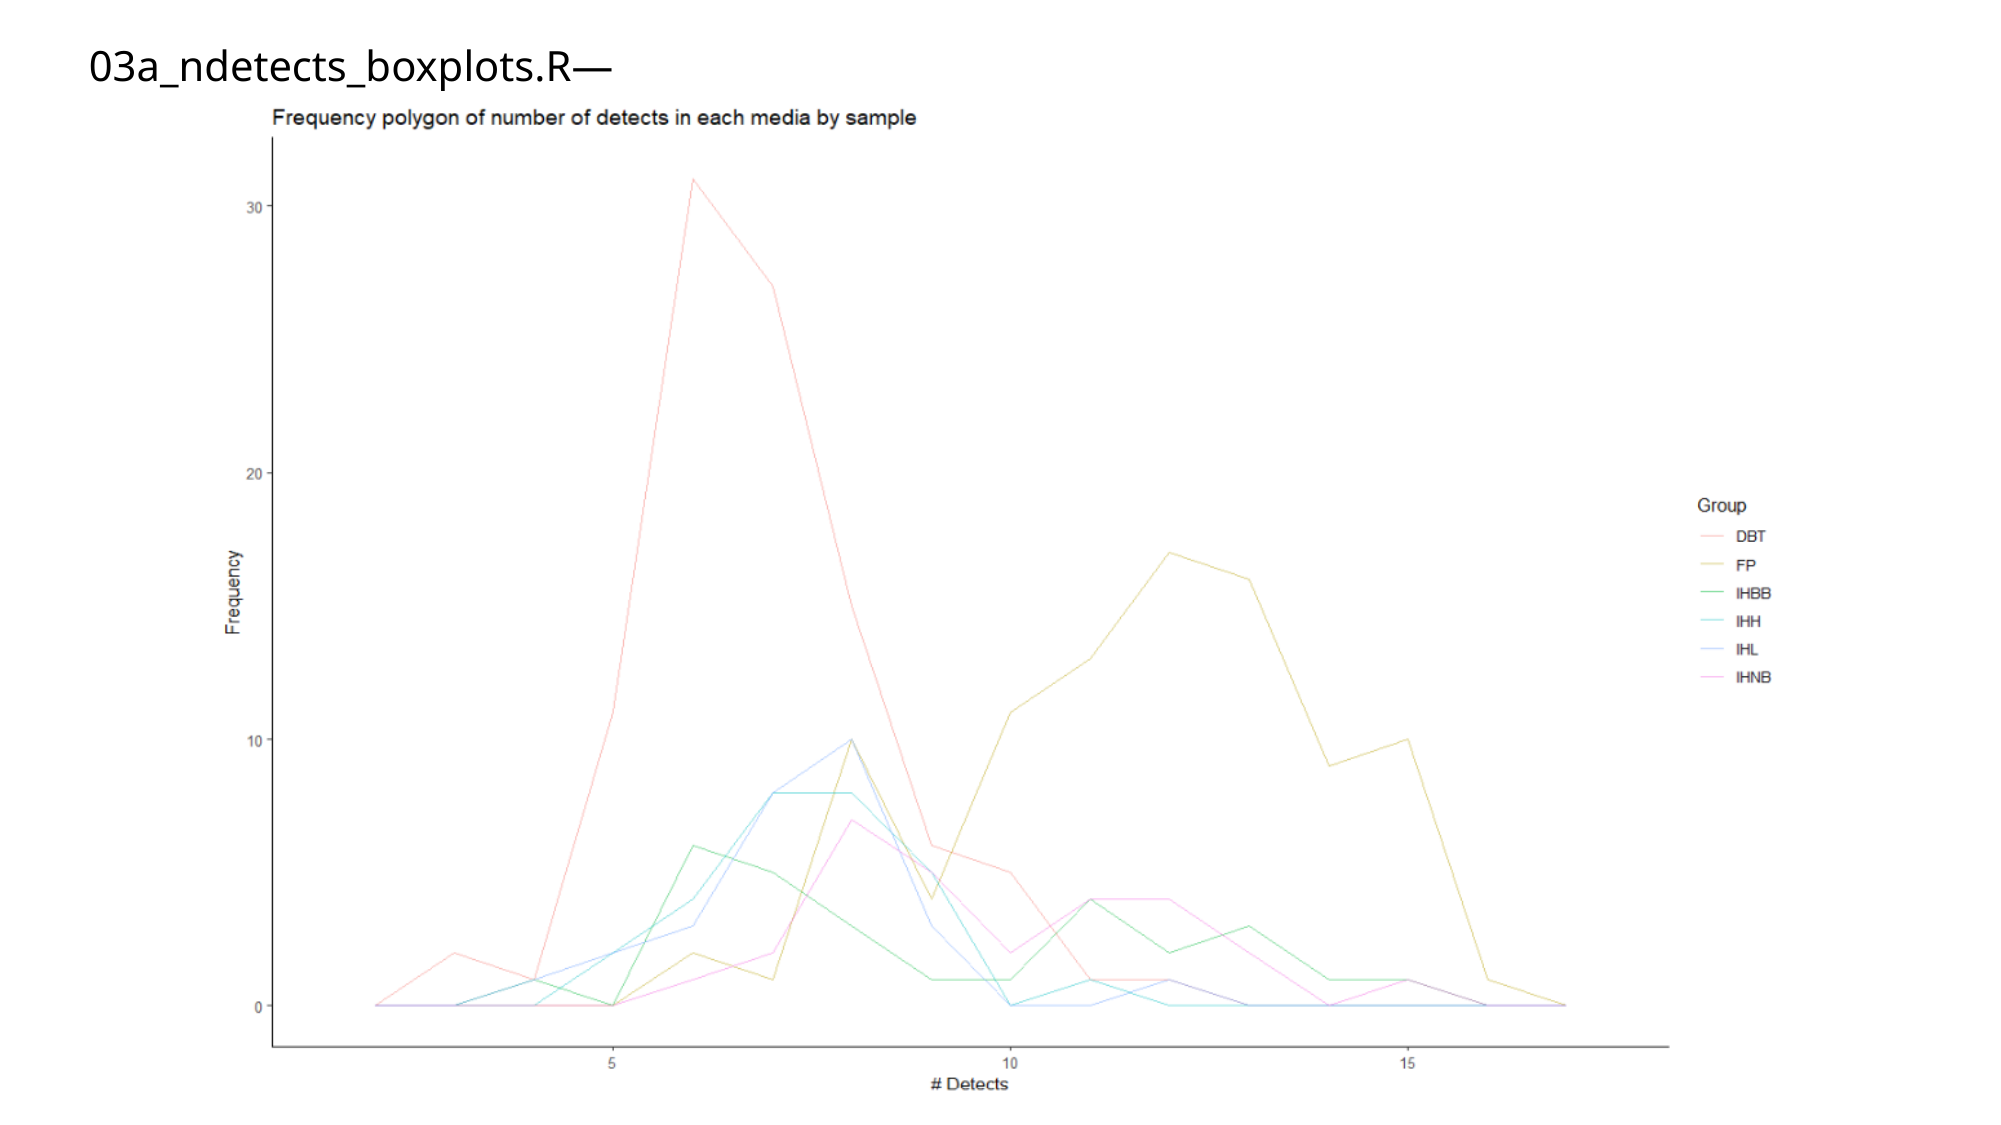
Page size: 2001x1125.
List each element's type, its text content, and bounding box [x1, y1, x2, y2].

picture [219, 103, 1777, 1092]
text_box 03a_ndetects_boxplots.R— [73, 33, 1799, 104]
